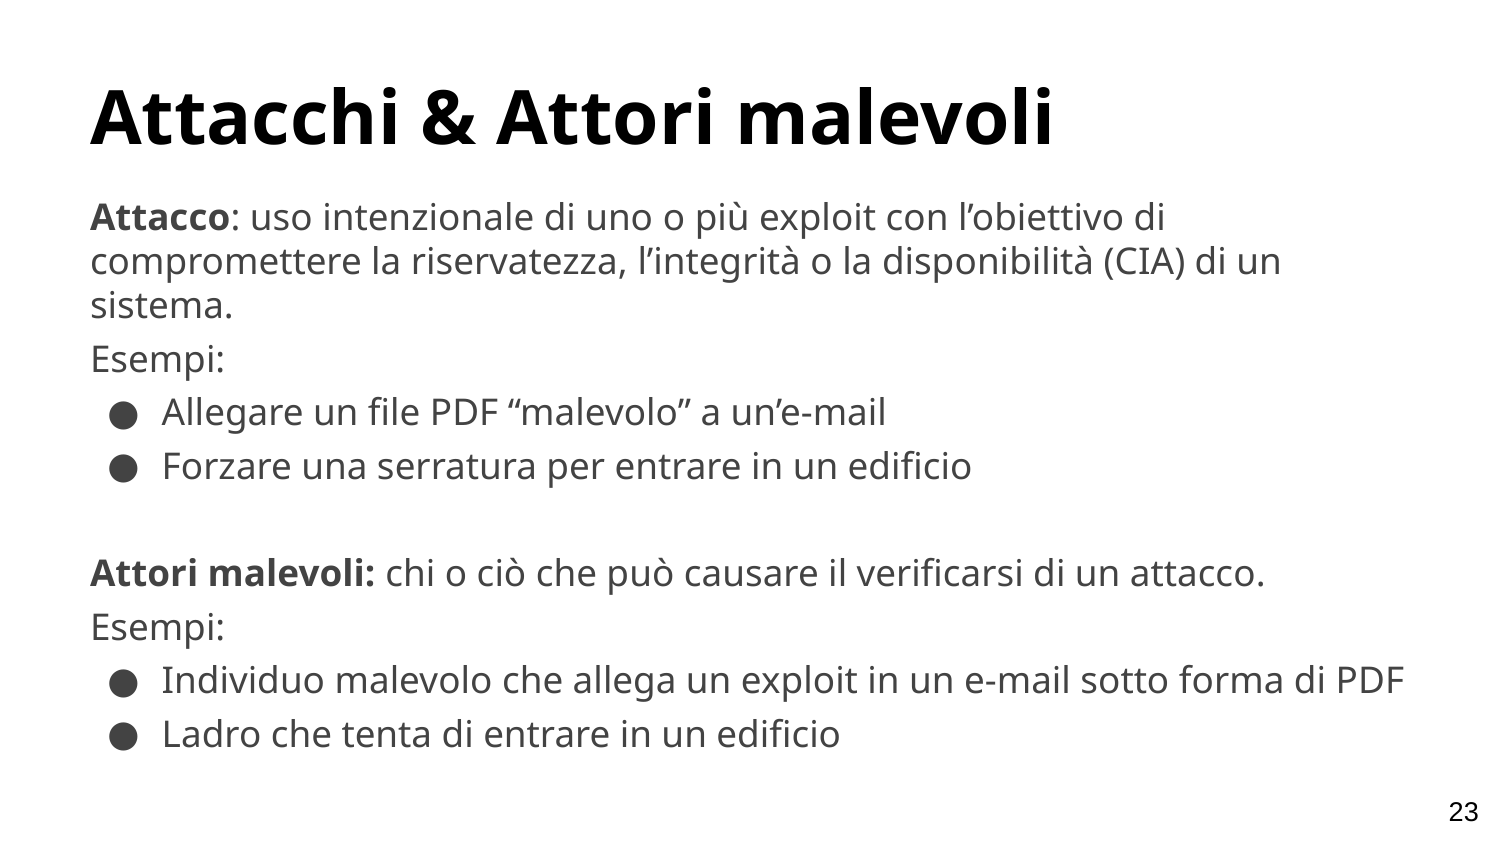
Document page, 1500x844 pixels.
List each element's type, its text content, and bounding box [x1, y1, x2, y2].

title Attacchi & Attori malevoli [75, 33, 1425, 175]
slide_number ‹#› [1403, 779, 1494, 844]
list Attacco: uso intenzionale di uno o più exploit con l’obiettivo di compromettere la riservatezza, l’integrità o la disponibilità (CIA) di un sistema. Esempi: Allegare un file PDF “malevolo” a un’e-mail Forzare una serratura per entrare in un edificio Attori malevoli: chi o ciò che può causare il verificarsi di un attacco. Esempi: Individuo malevolo che allega un exploit in un e-mail sotto forma di PDF Ladro che tenta di entrare in un edificio [75, 178, 1425, 790]
